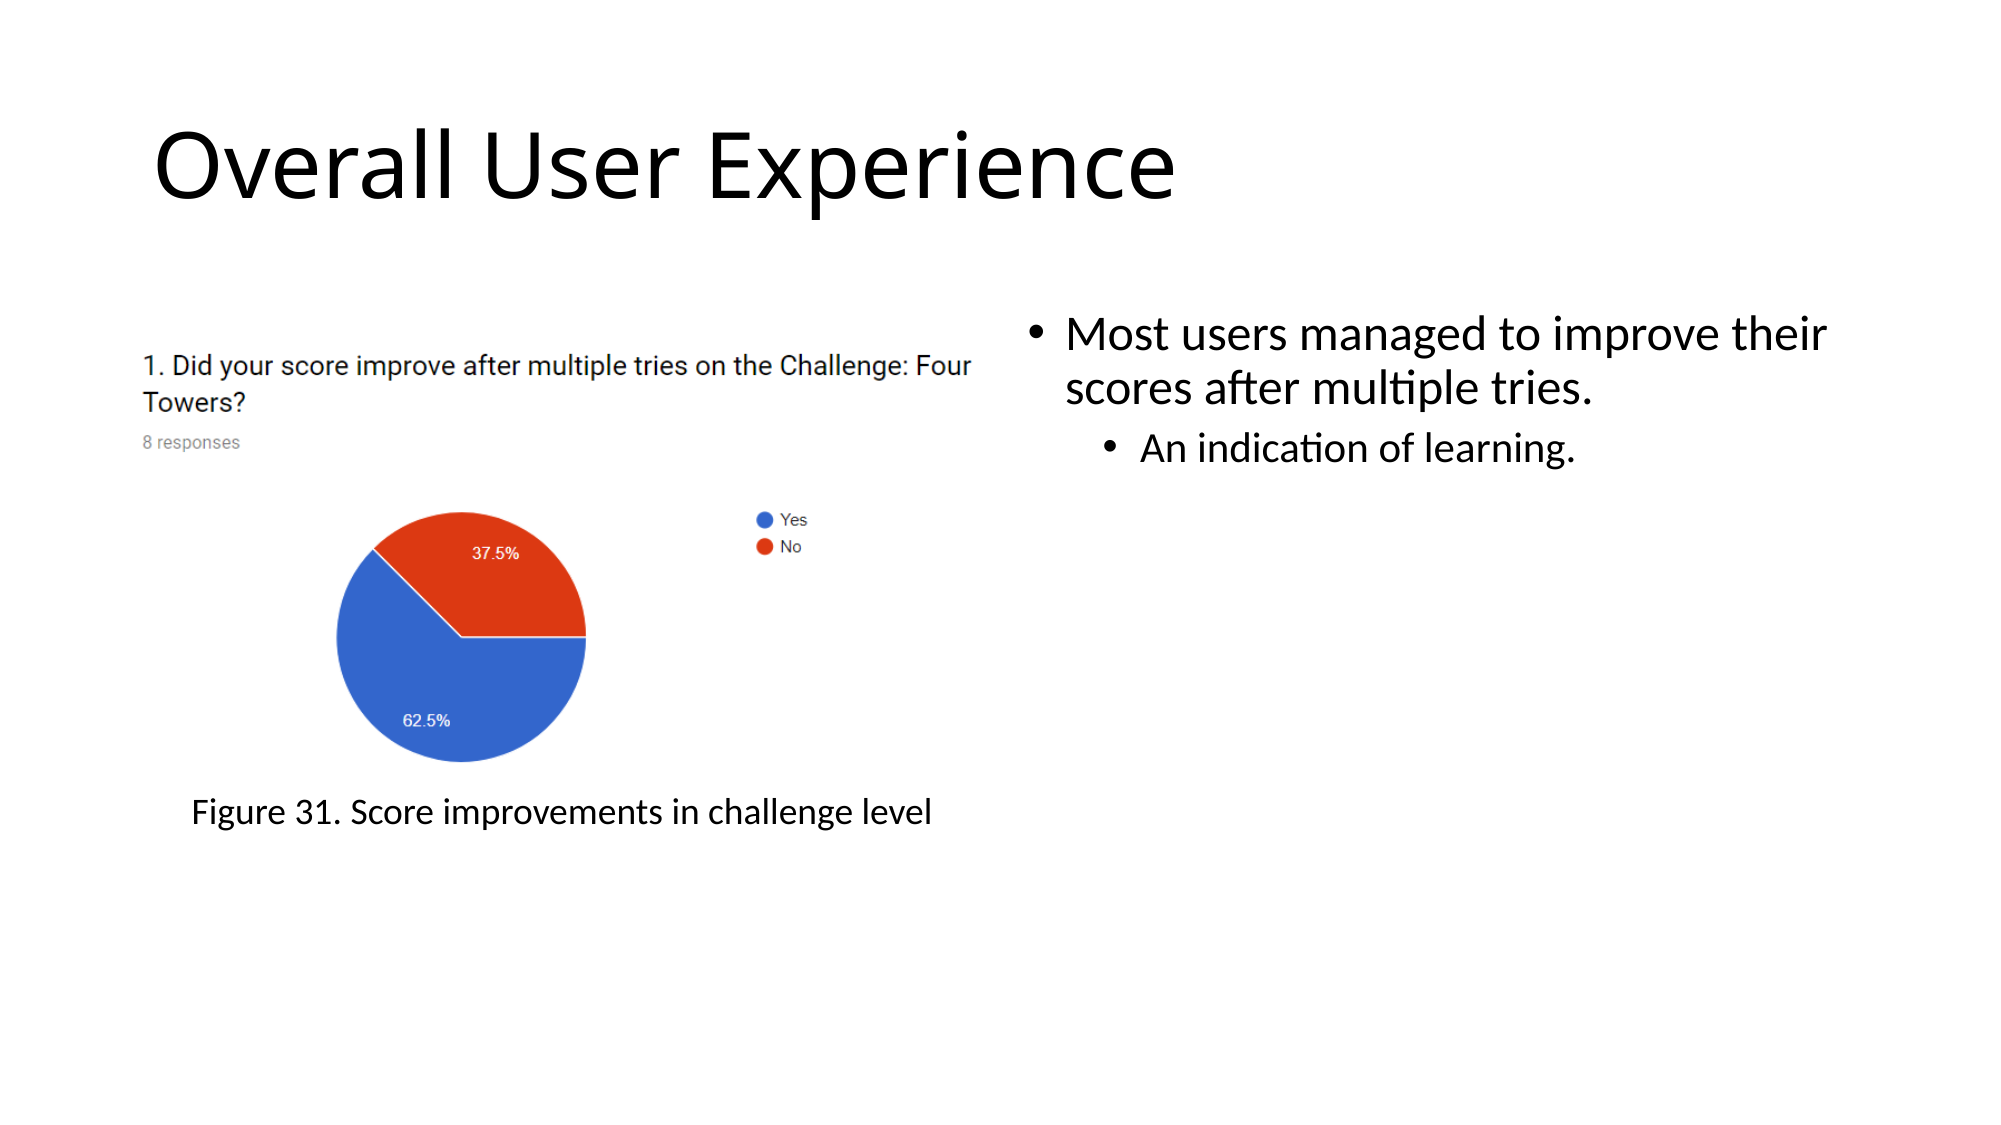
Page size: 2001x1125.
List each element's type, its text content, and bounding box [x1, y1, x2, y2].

text_box Figure 31. Score improvements in challenge level [176, 780, 948, 840]
title Overall User Experience [137, 59, 1863, 278]
list Most users managed to improve their scores after multiple tries. An indication of learning. [1012, 299, 1863, 1014]
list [137, 345, 988, 780]
